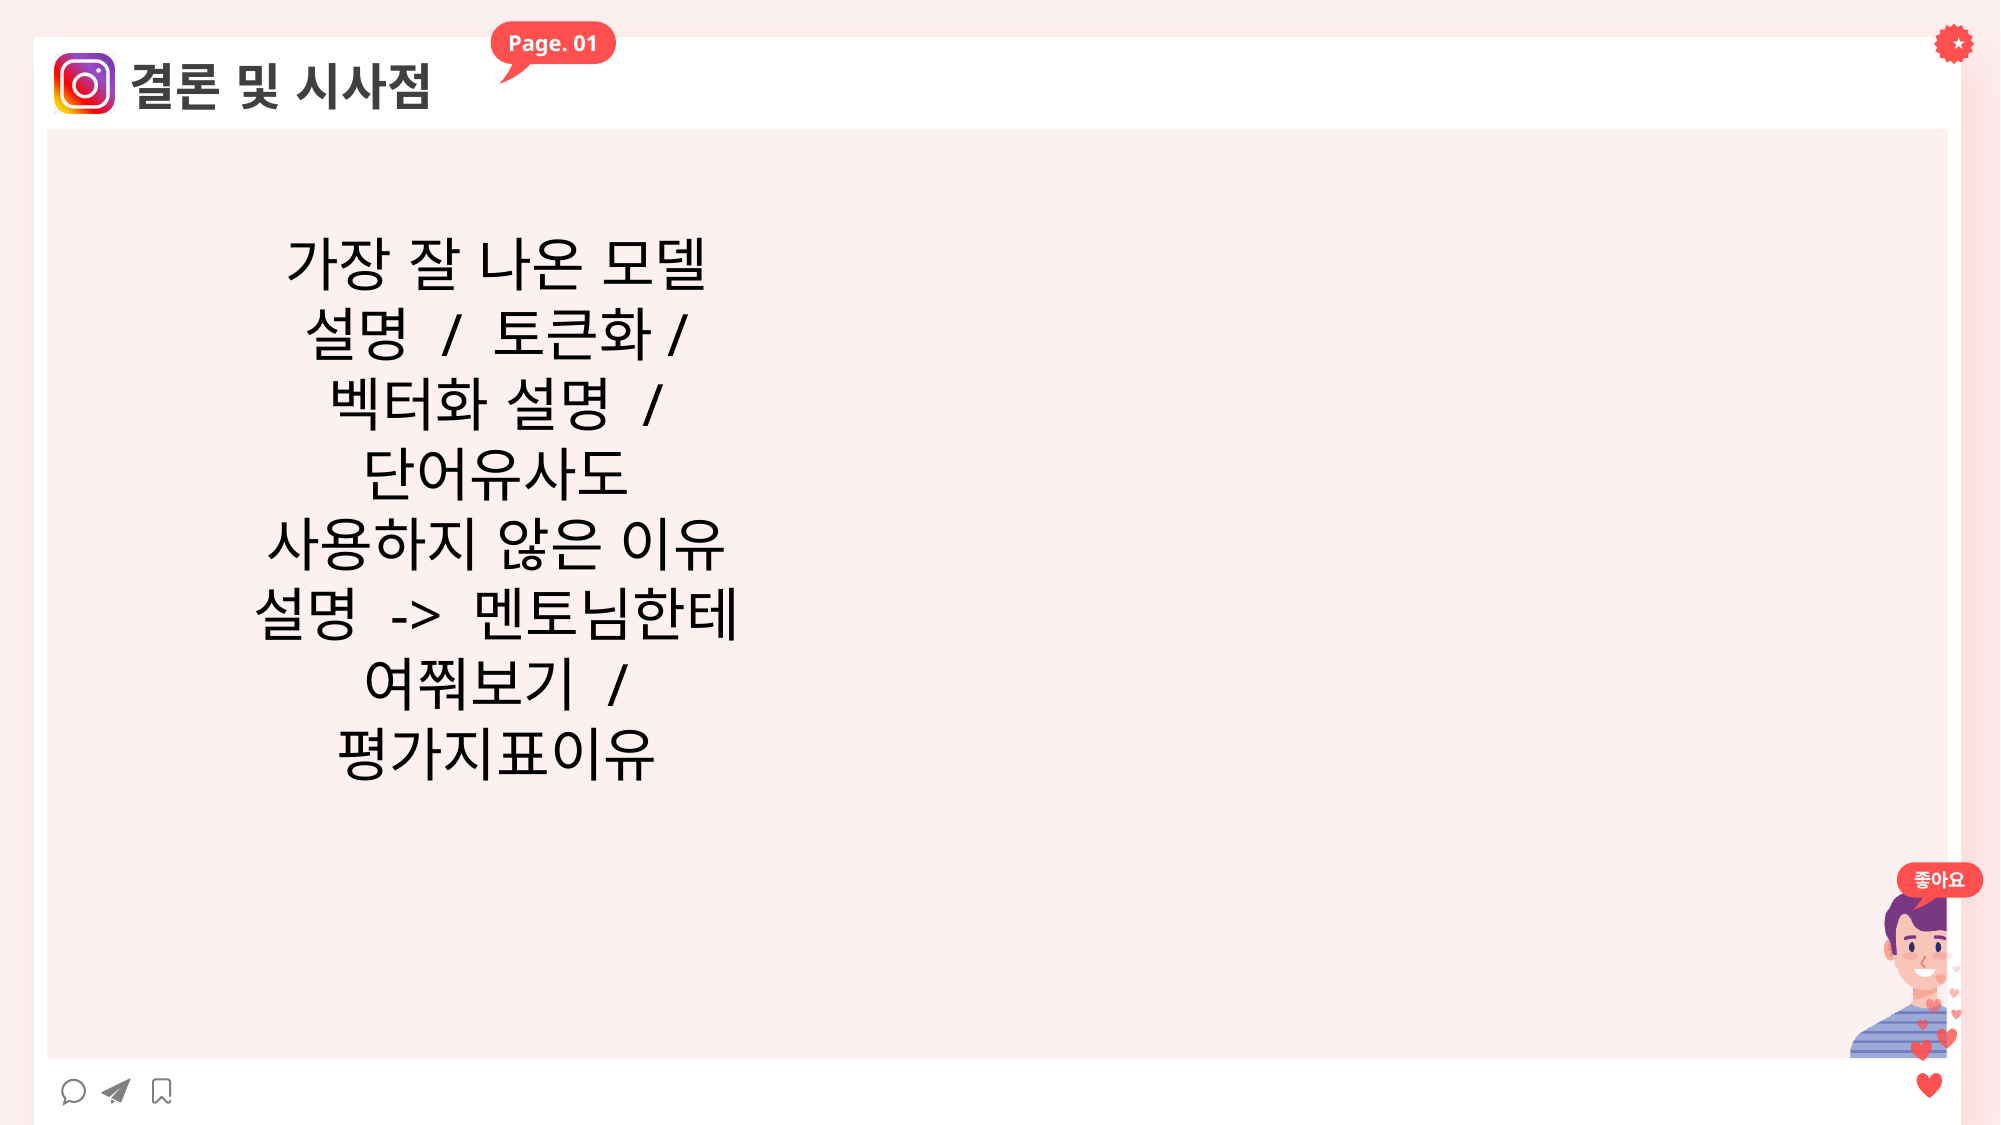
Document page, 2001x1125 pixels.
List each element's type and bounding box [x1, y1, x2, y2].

picture [54, 53, 115, 114]
text_box [40, 21, 1984, 1120]
